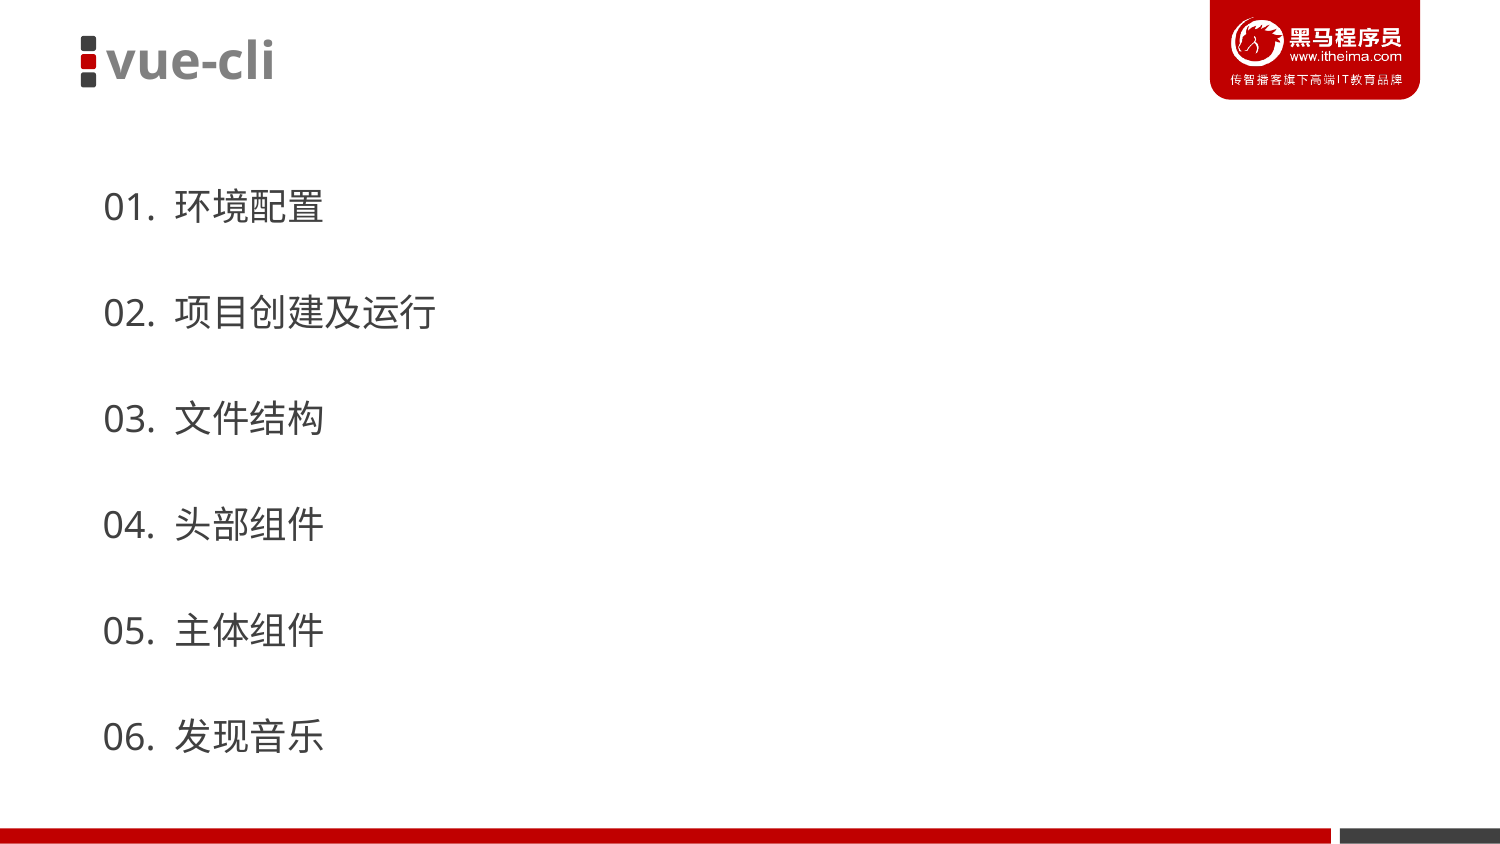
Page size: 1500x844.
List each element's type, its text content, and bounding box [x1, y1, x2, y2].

text_box 05. 主体组件 [87, 577, 665, 660]
picture [1212, 8, 1421, 94]
text_box 01. 环境配置 [88, 153, 666, 236]
text_box vue-cli [91, 20, 292, 98]
text_box 03. 文件结构 [88, 365, 666, 448]
text_box 04. 头部组件 [87, 471, 665, 554]
text_box 02. 项目创建及运行 [88, 259, 666, 342]
text_box 06. 发现音乐 [87, 683, 665, 766]
